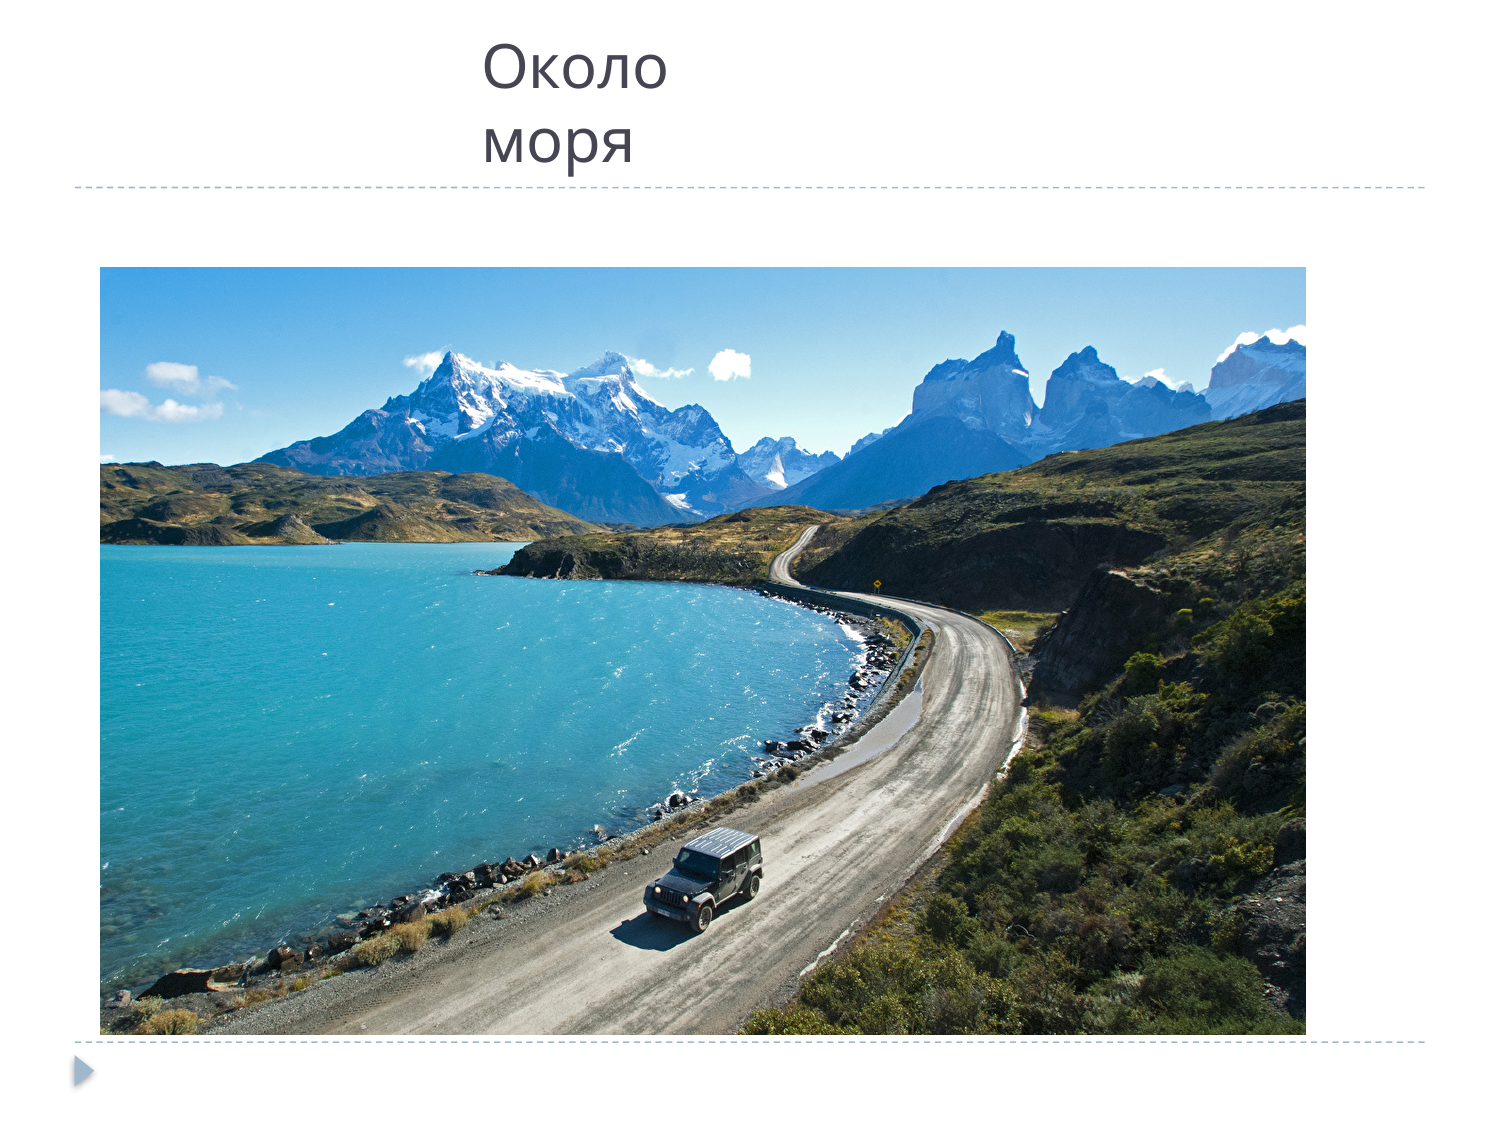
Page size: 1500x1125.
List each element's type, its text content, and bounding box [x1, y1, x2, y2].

title Около моря [466, 19, 845, 182]
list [100, 266, 1306, 1036]
